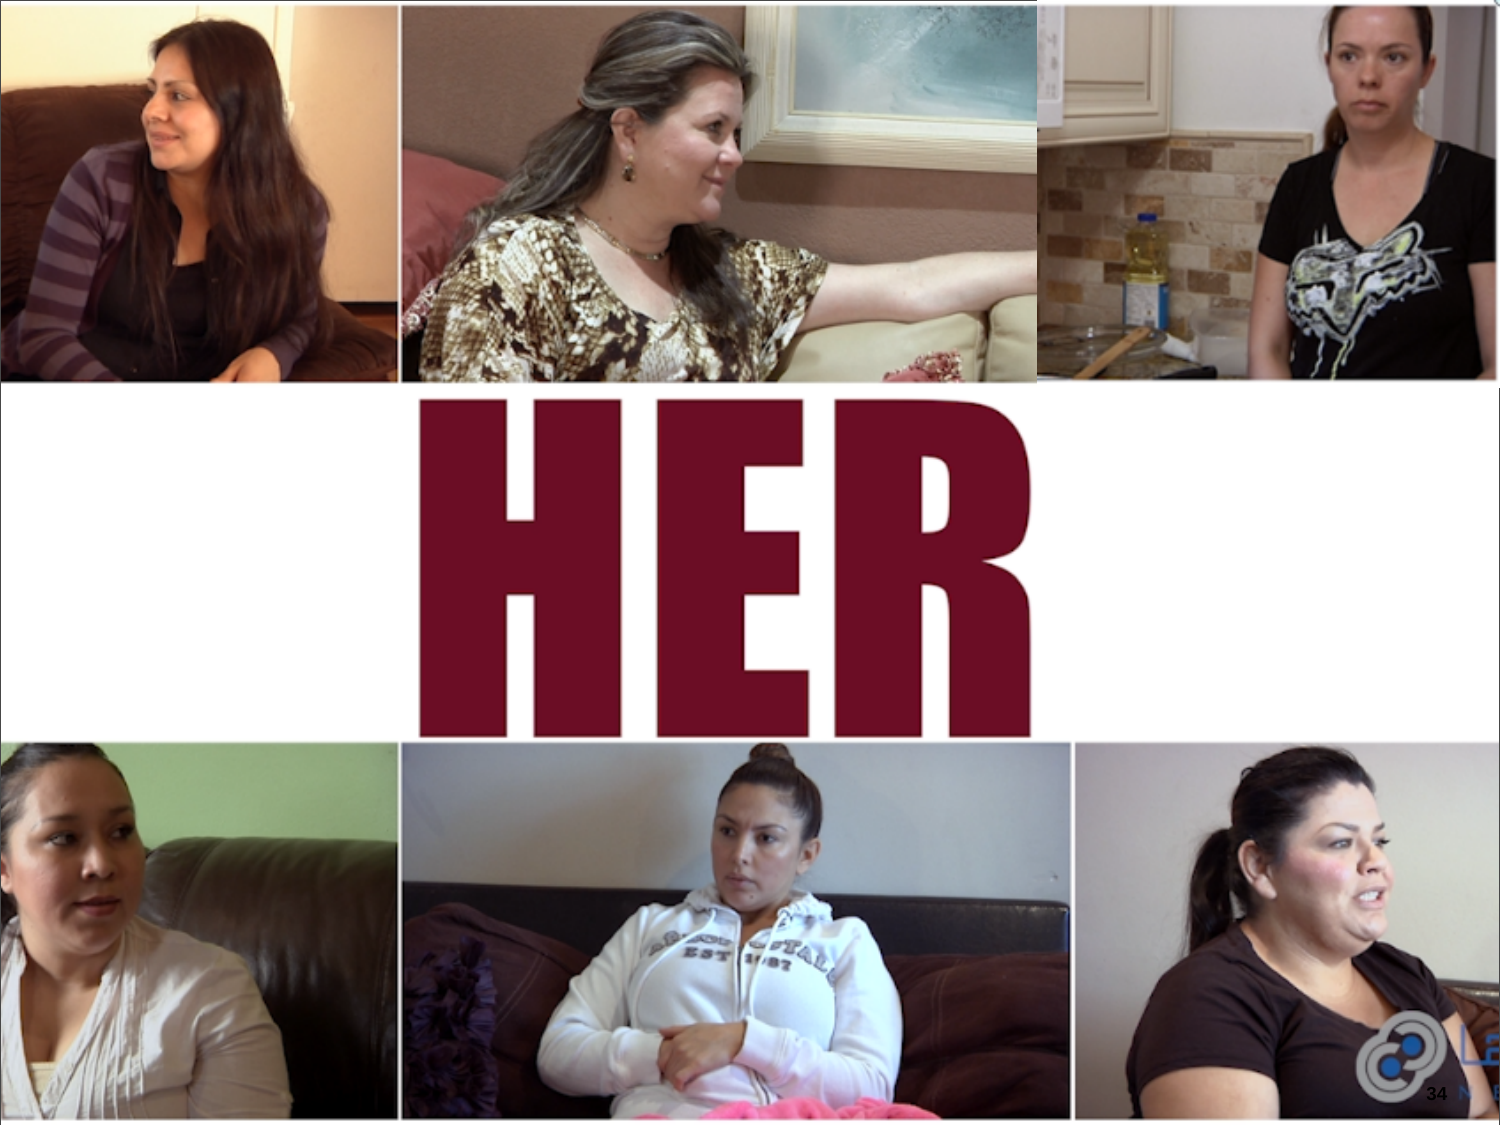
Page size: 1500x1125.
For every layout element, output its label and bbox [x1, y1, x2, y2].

picture [1037, 0, 1500, 388]
list [0, 0, 1500, 1125]
